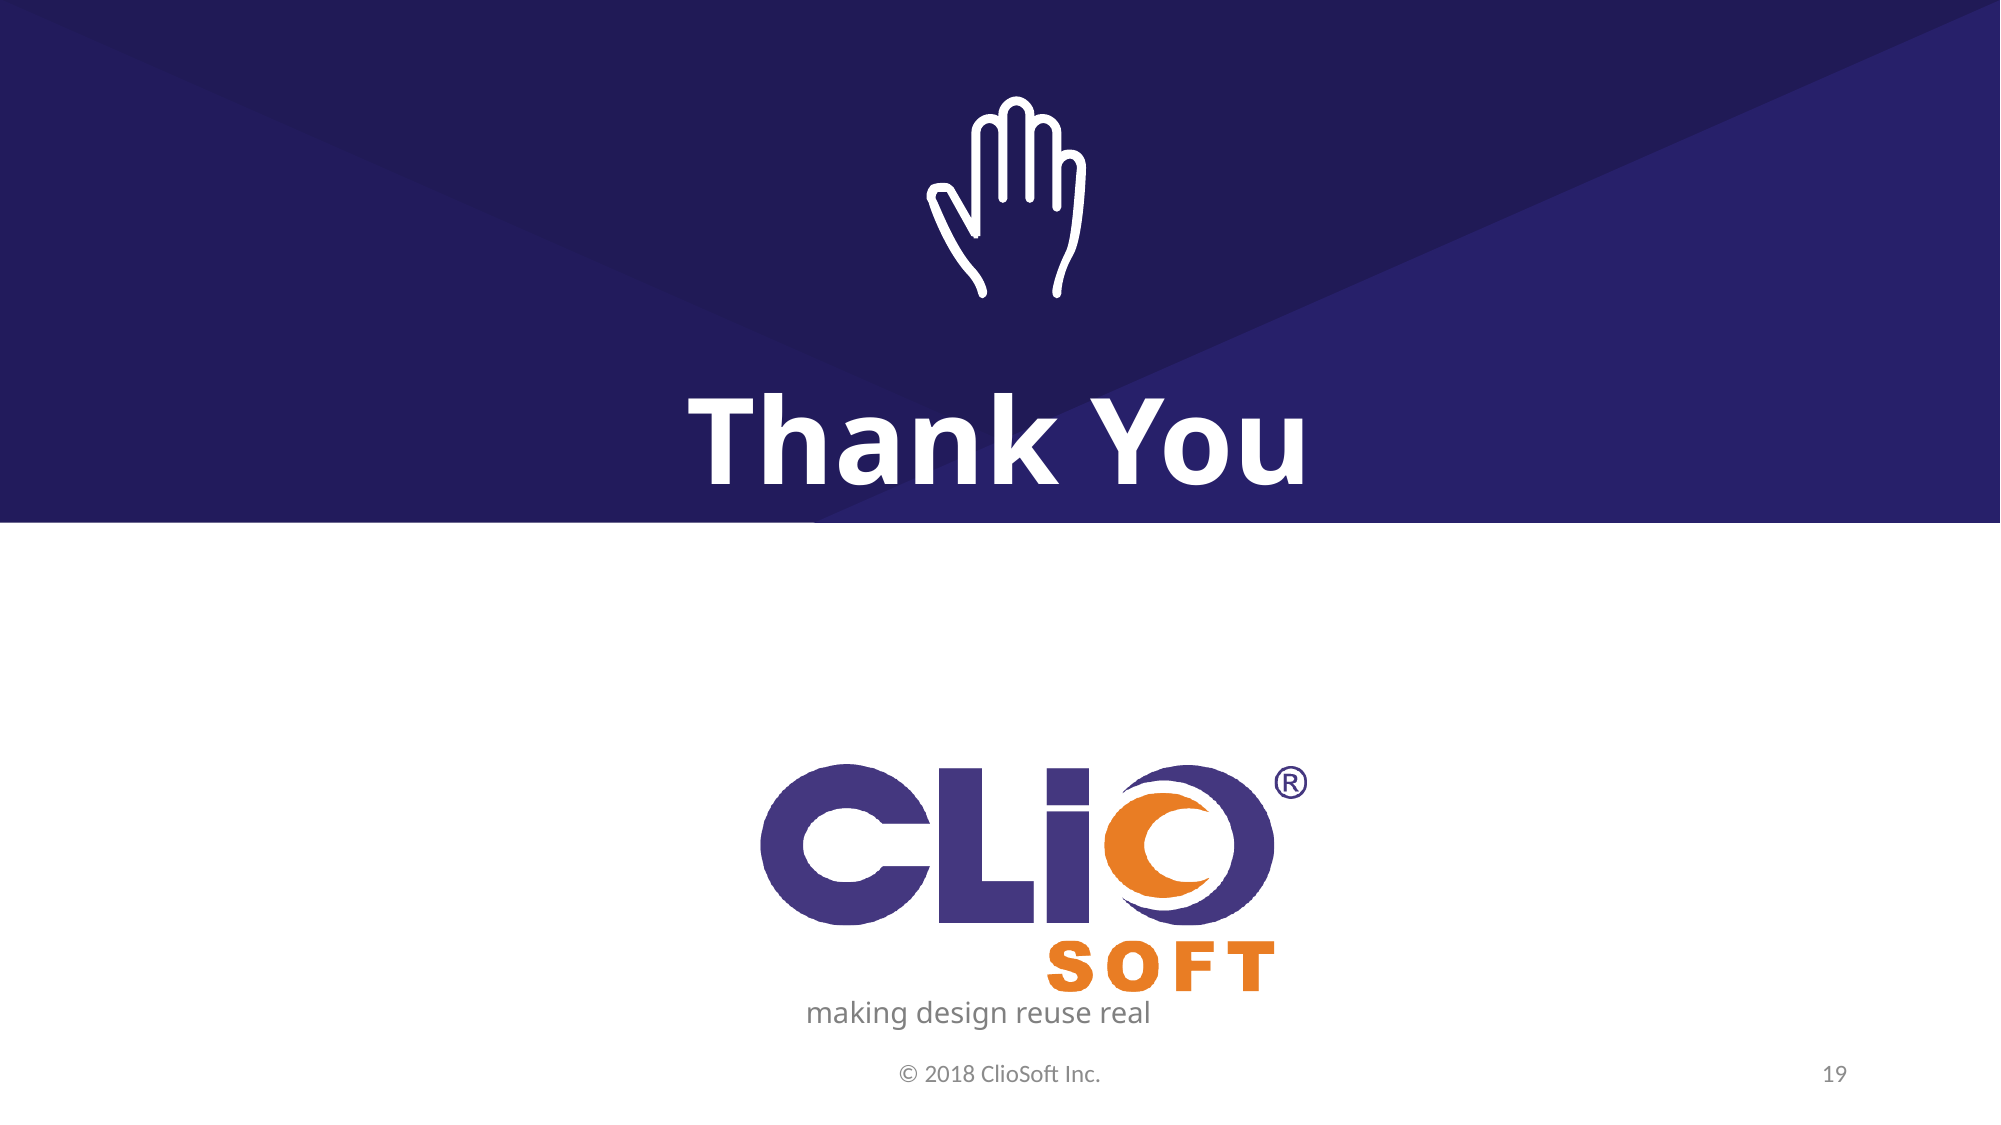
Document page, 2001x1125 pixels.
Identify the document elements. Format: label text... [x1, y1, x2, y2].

picture [760, 764, 1307, 992]
slide_number 19 [1412, 1042, 1863, 1103]
footer © 2018 ClioSoft Inc. [662, 1042, 1338, 1103]
